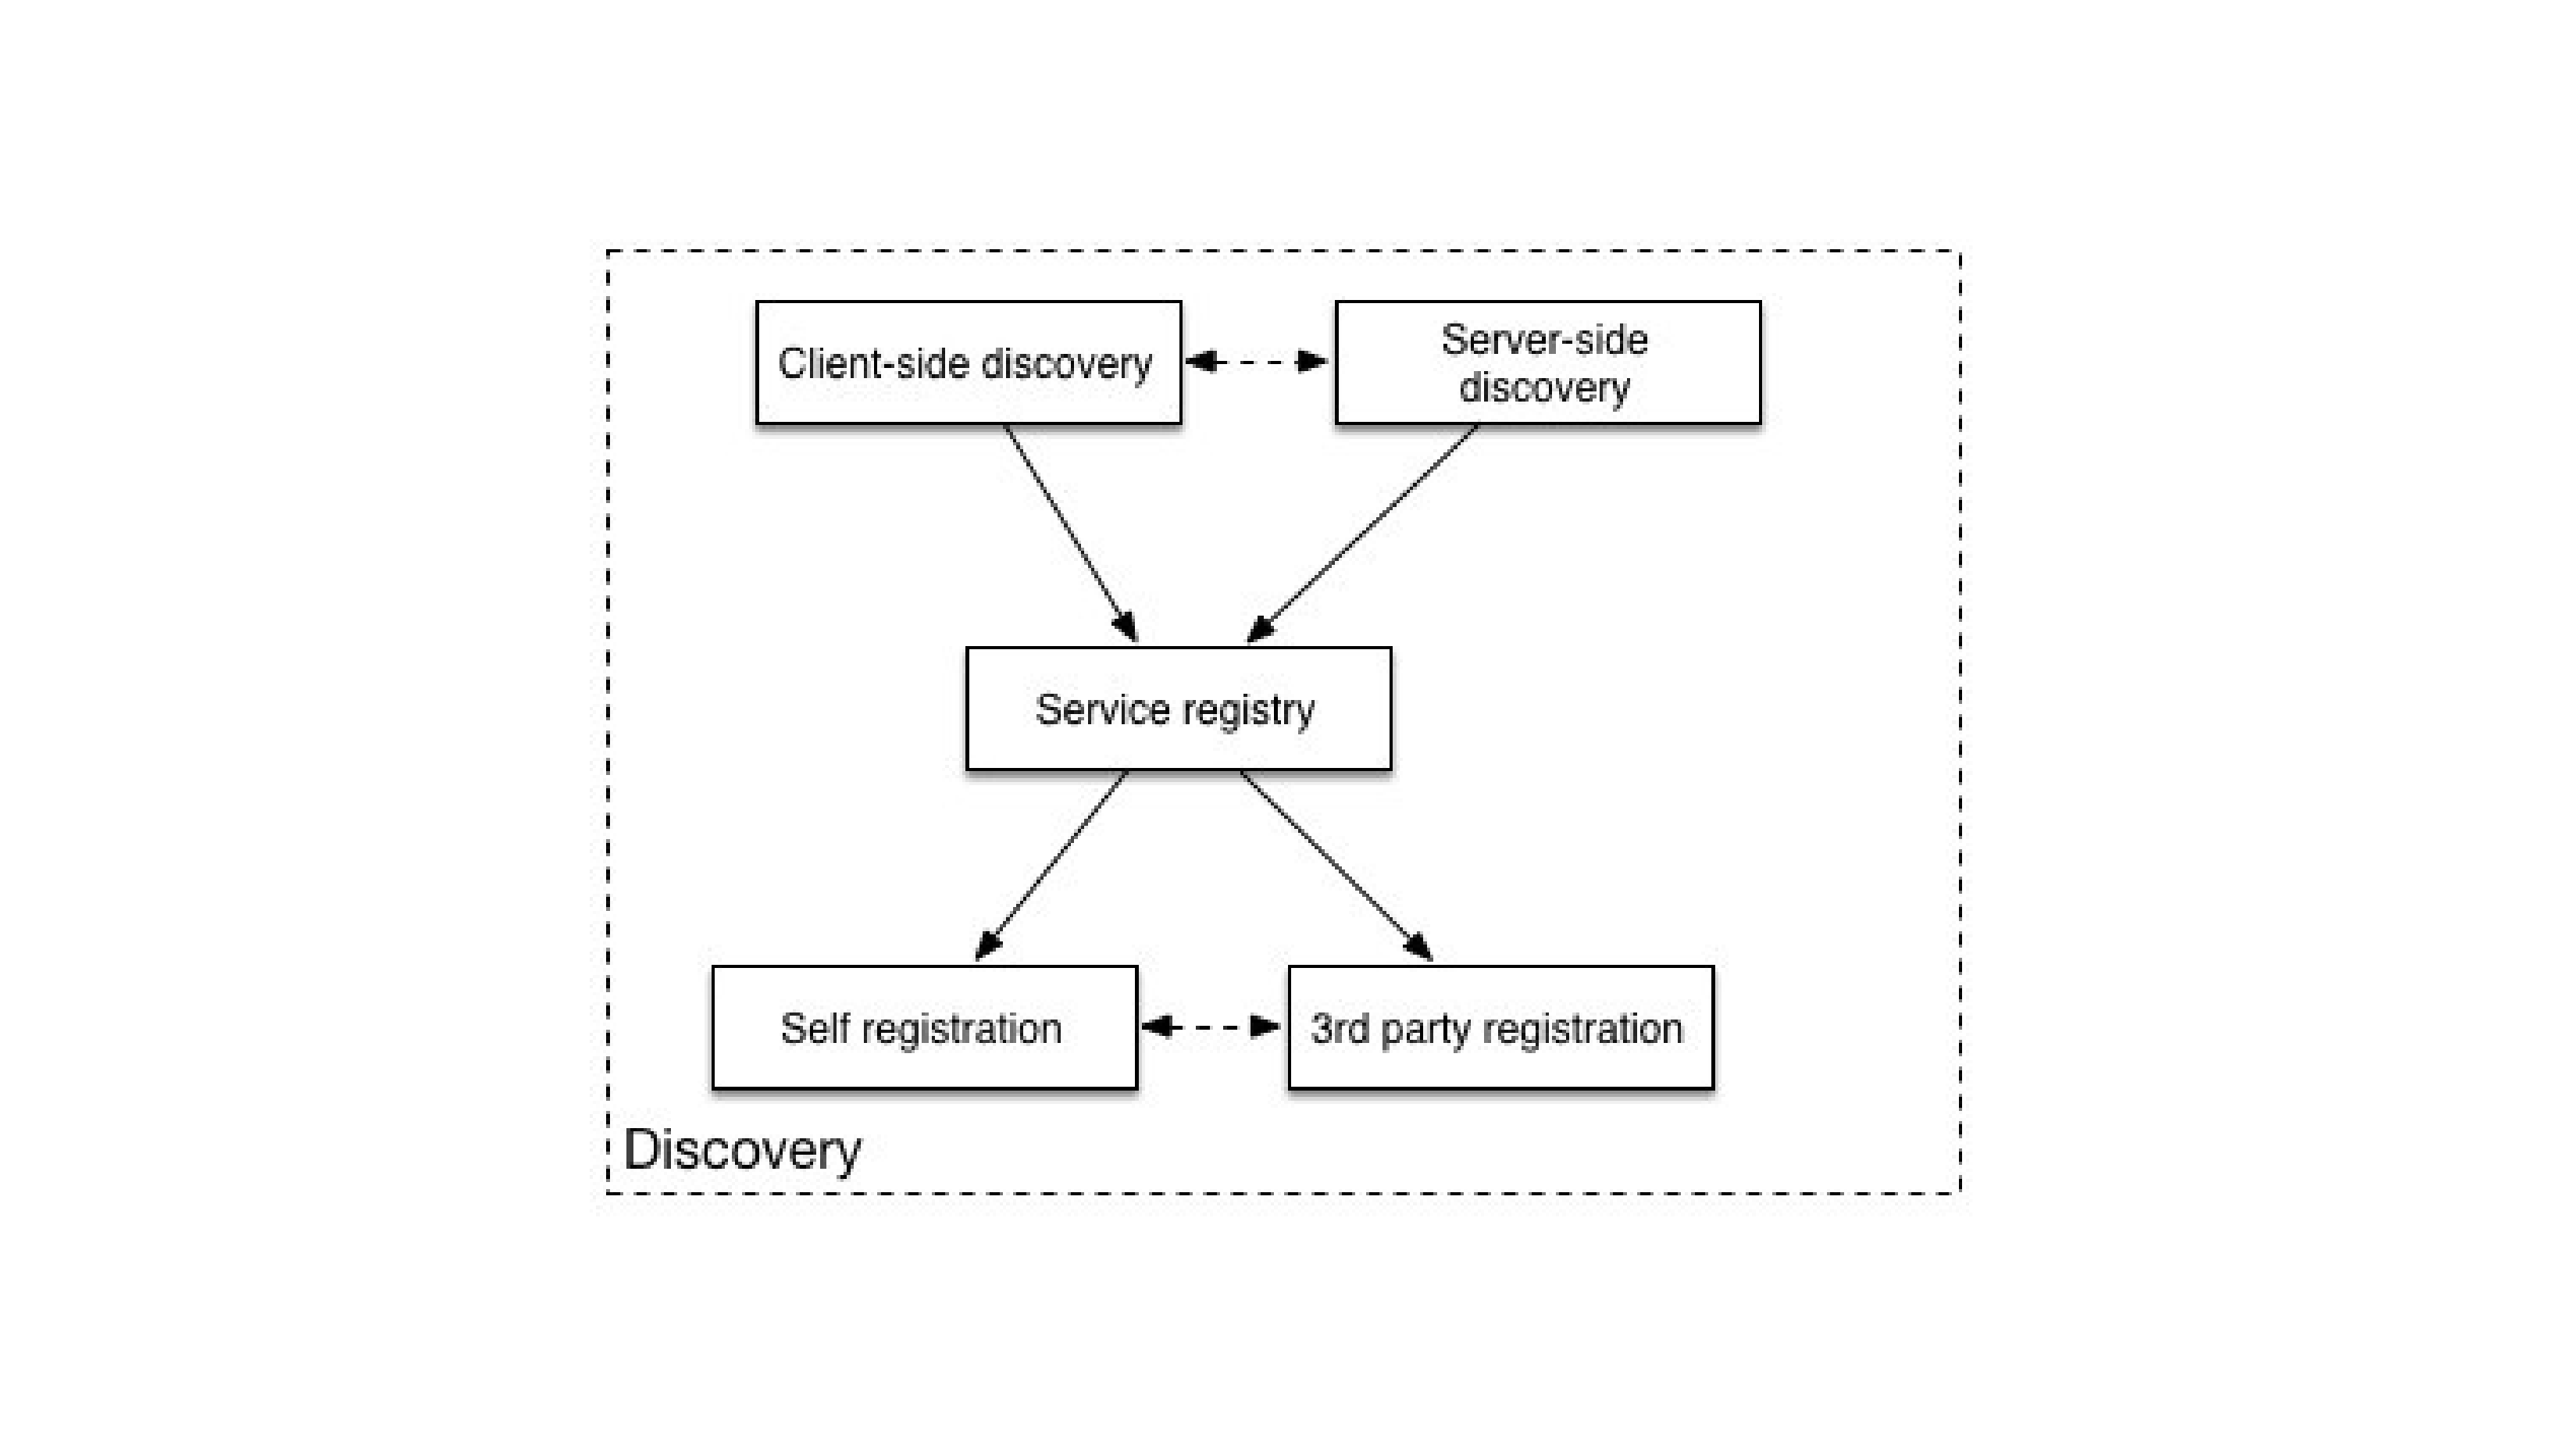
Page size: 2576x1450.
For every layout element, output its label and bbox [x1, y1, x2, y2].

text_box [590, 239, 1973, 1216]
